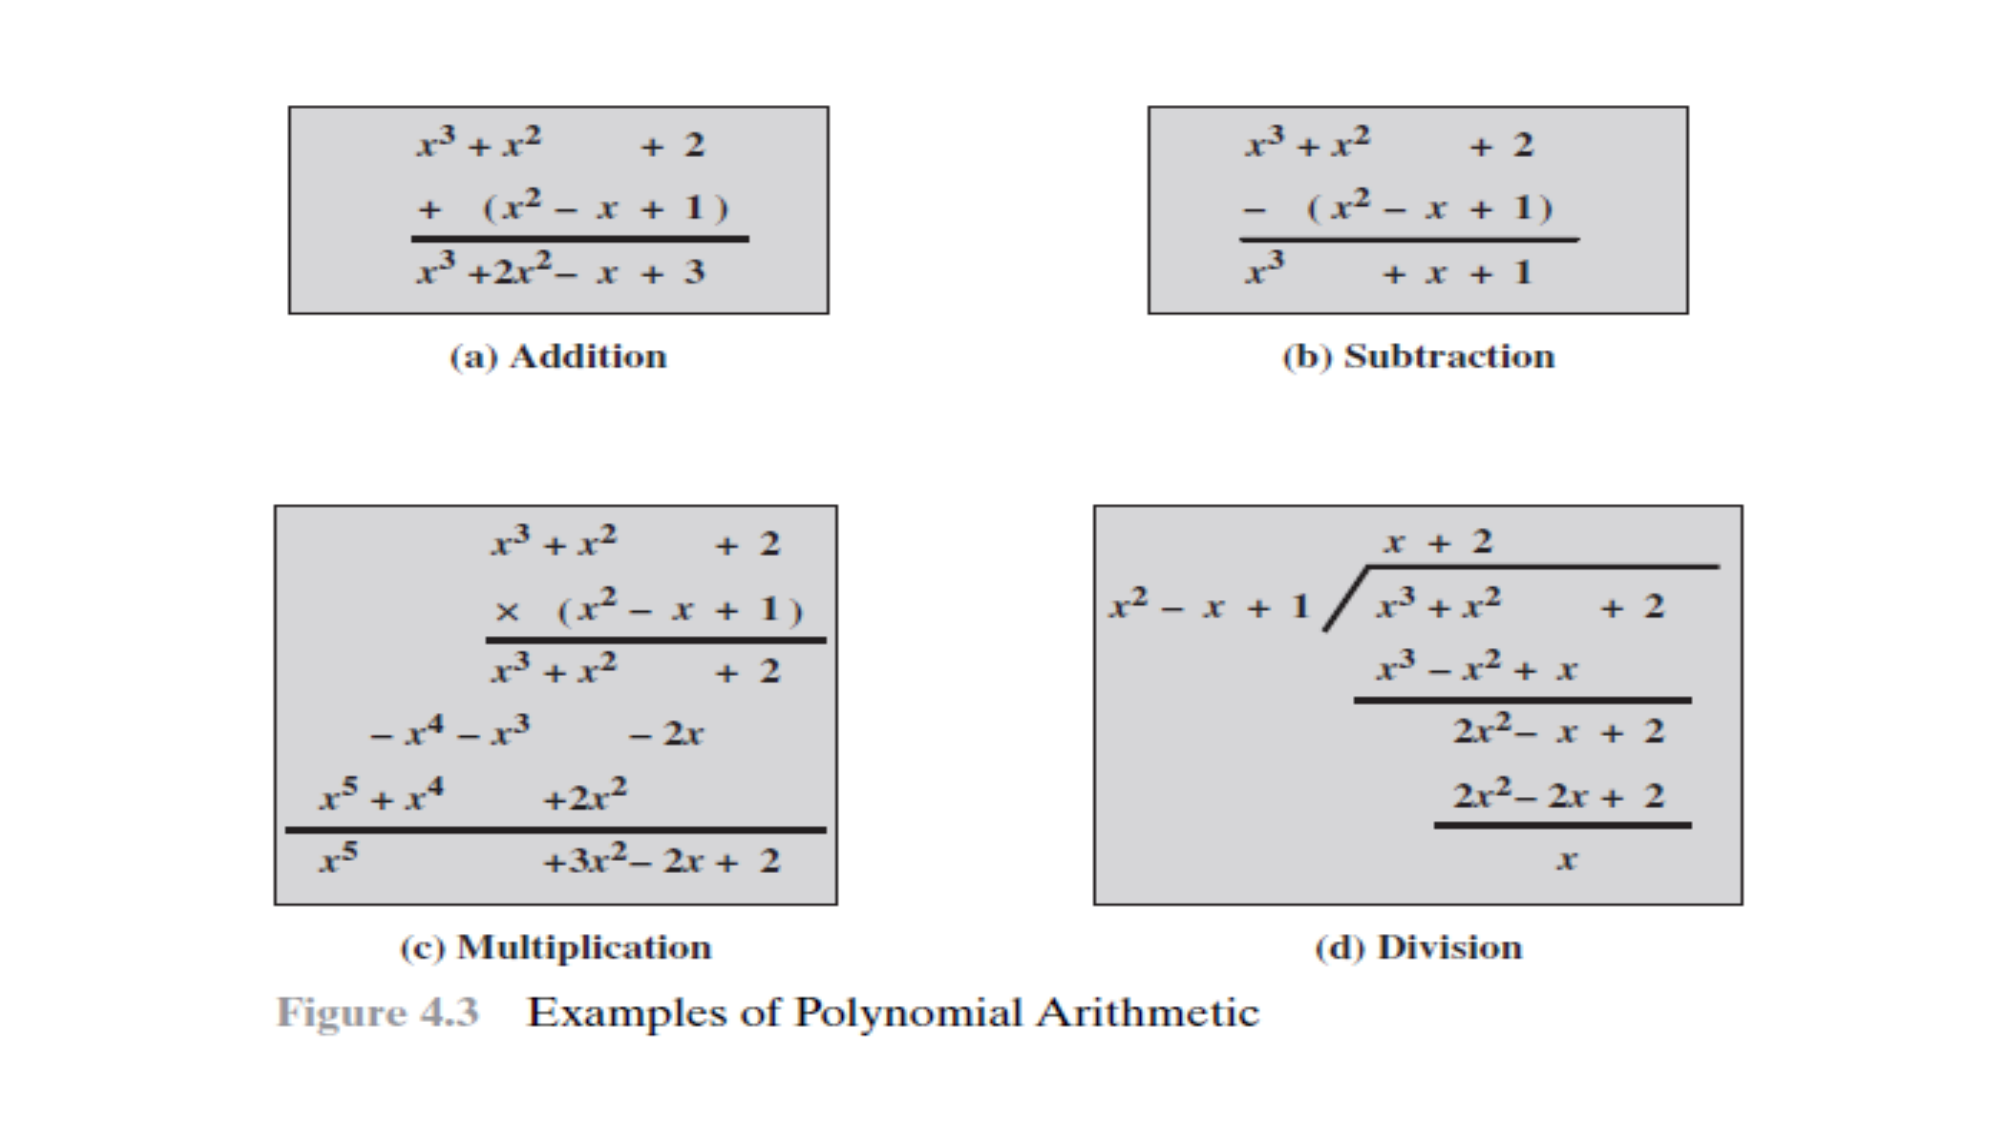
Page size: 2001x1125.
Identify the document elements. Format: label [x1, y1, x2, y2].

list [226, 68, 1776, 1058]
